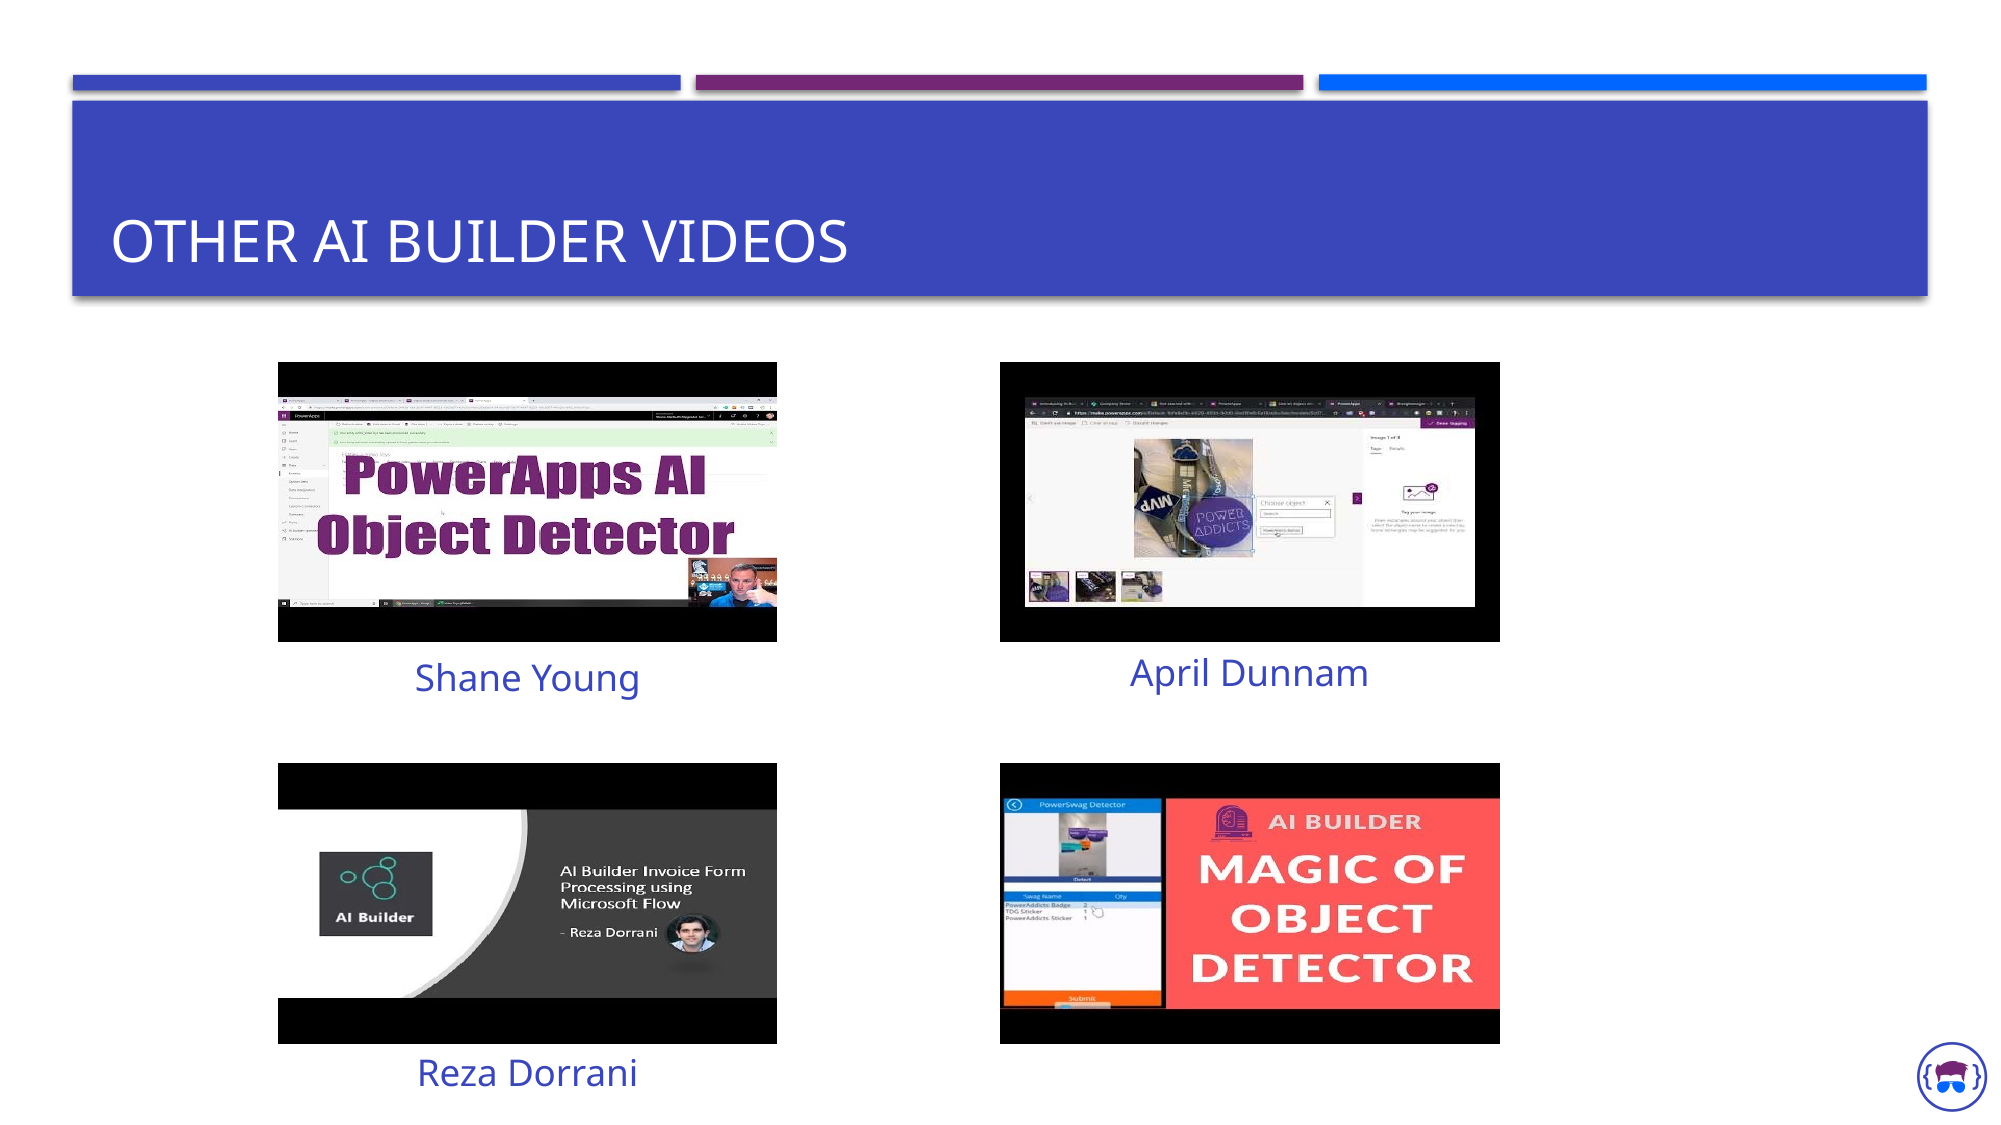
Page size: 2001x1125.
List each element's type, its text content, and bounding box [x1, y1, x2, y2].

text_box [999, 762, 1501, 1045]
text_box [277, 762, 779, 1045]
text_box Reza Dorrani [277, 1052, 778, 1101]
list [277, 360, 779, 643]
picture [1914, 1040, 1990, 1114]
title Other AI Builder Videos [95, 115, 1905, 282]
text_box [999, 360, 1501, 643]
text_box Shane Young [277, 650, 778, 706]
text_box April Dunnam [999, 650, 1500, 702]
